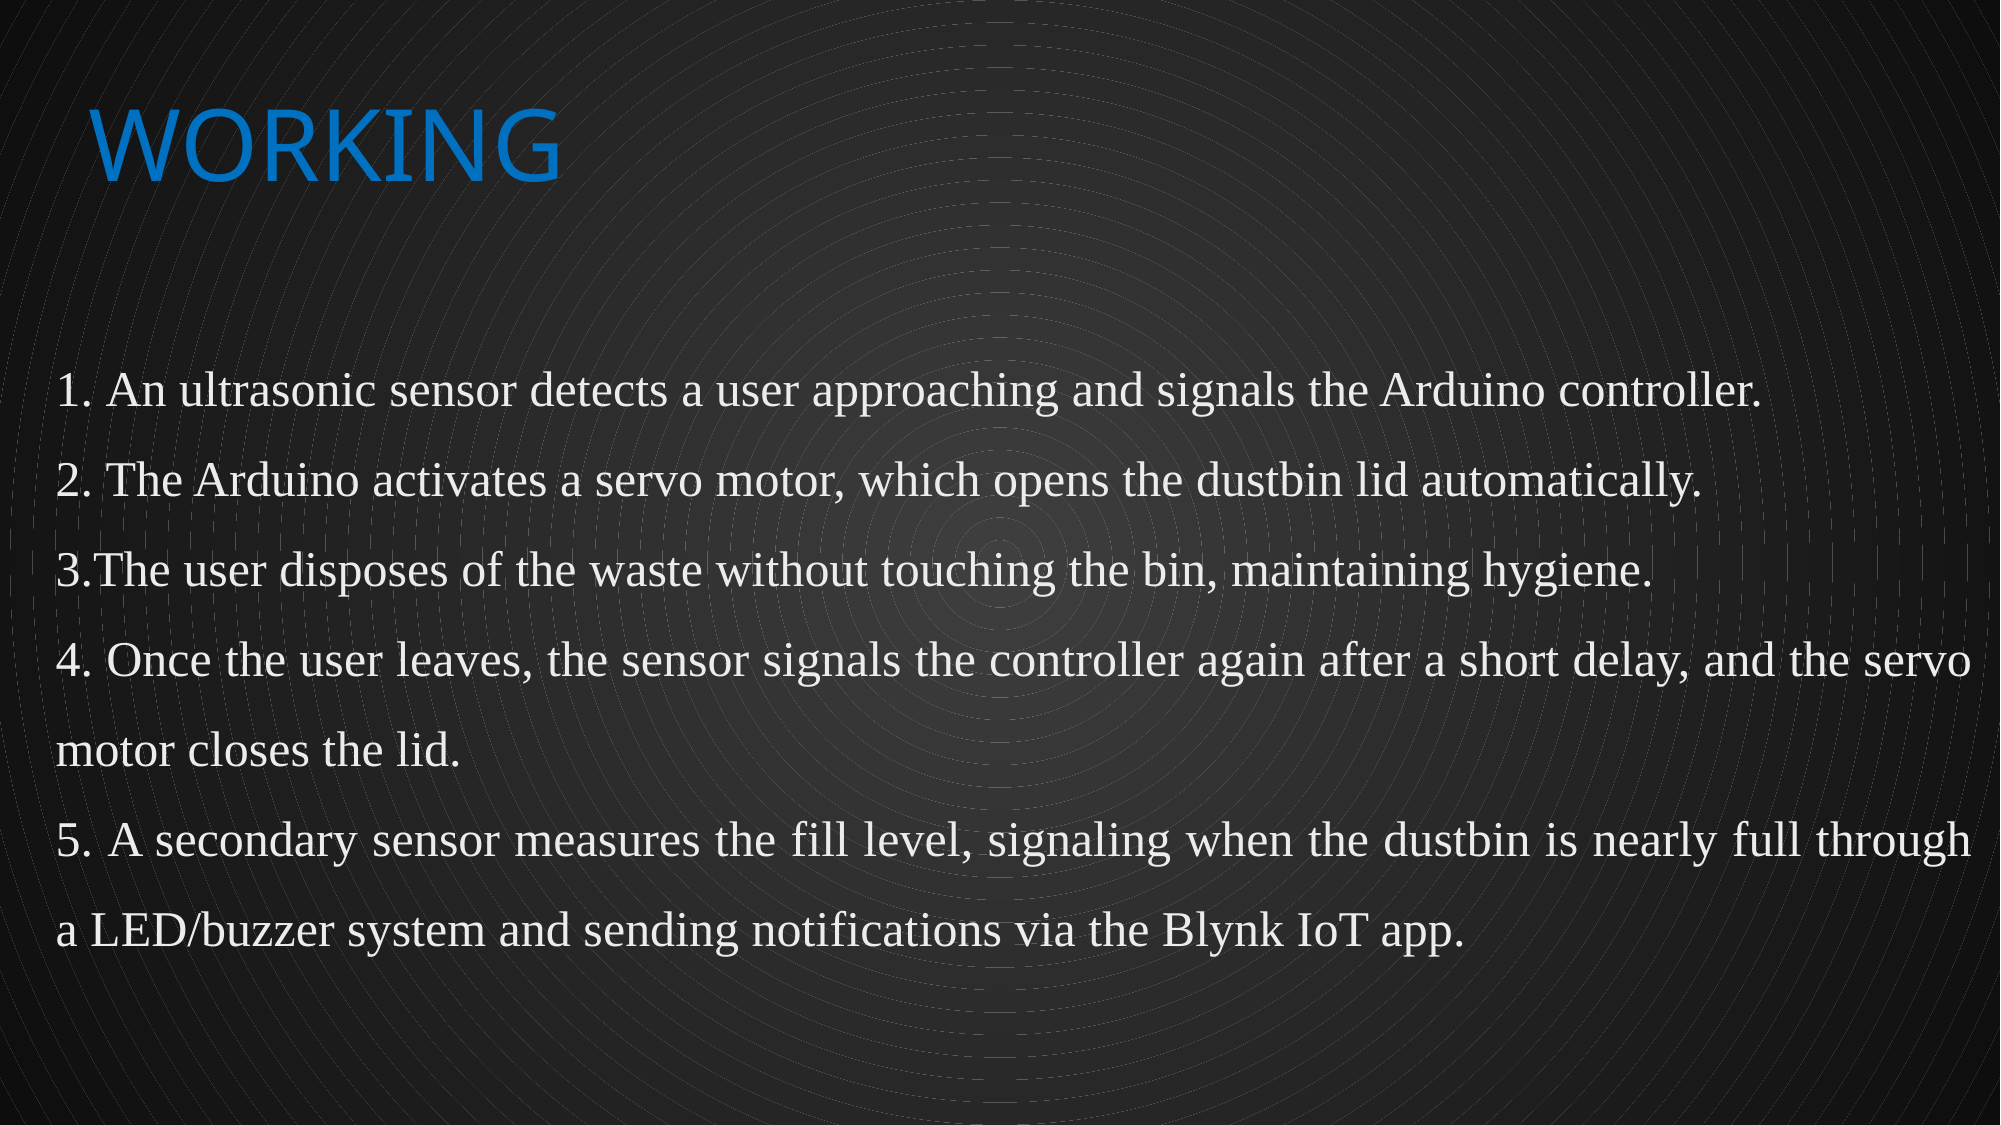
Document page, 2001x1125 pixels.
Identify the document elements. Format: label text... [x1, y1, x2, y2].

text_box WORKING [73, 73, 769, 209]
text_box An ultrasonic sensor detects a user approaching and signals the Arduino controller. The Arduino activates a servo motor, which opens the dustbin lid automatically. The user disposes of the waste without touching the bin, maintaining hygiene. Once the user leaves, the sensor signals the controller again after a short delay, and the servo motor closes the lid. A secondary sensor measures the fill level, signaling when the dustbin is nearly full through a LED/buzzer system and sending notifications via the Blynk IoT app. [40, 319, 1989, 965]
